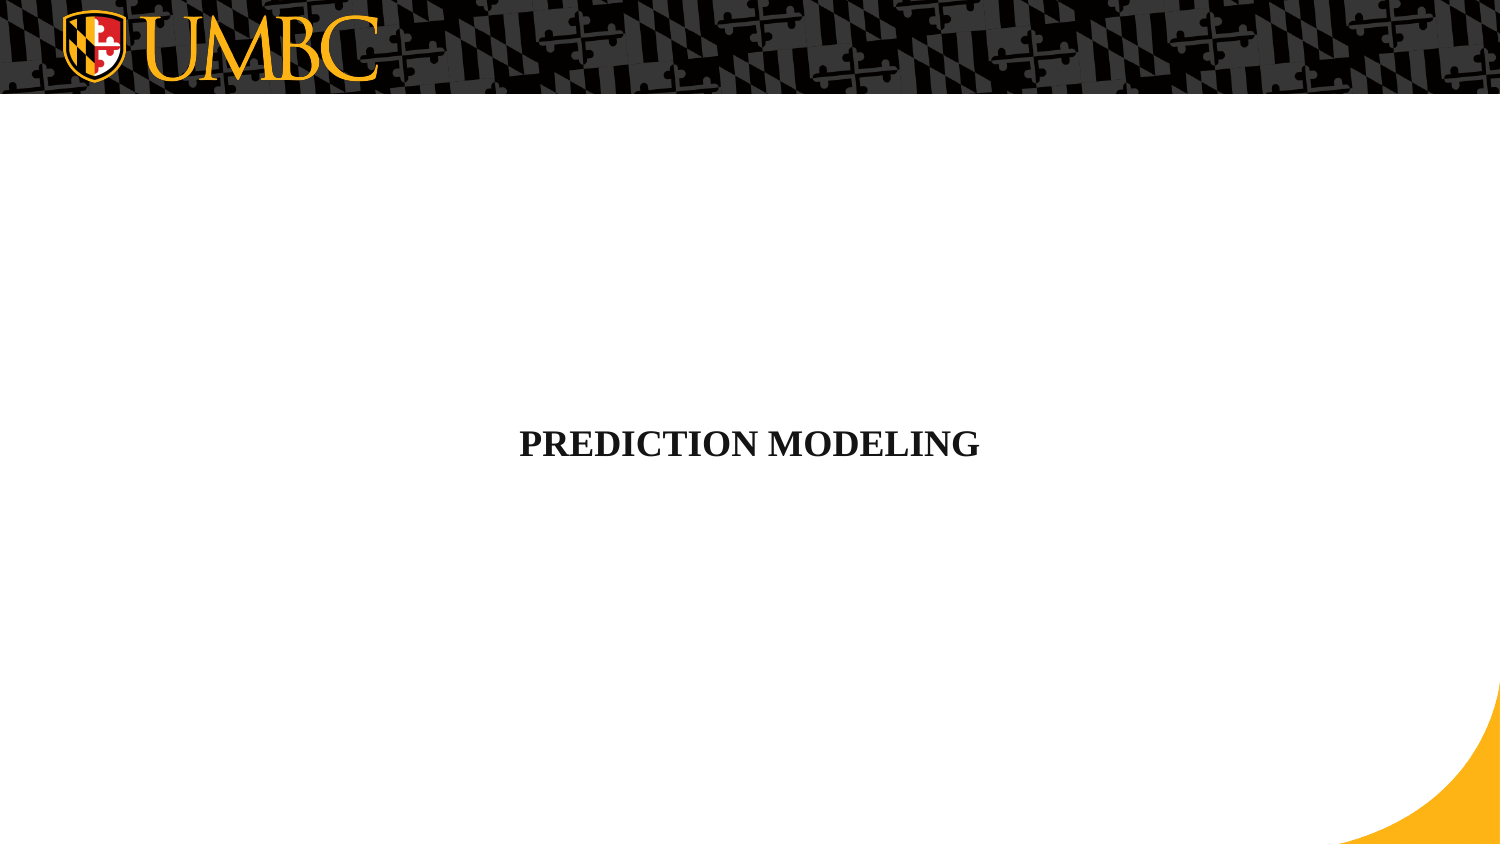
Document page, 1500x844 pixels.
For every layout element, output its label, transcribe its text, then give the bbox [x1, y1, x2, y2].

title PREDICTION MODELING [51, 404, 1449, 493]
picture [0, 0, 1500, 94]
picture [1338, 679, 1500, 844]
